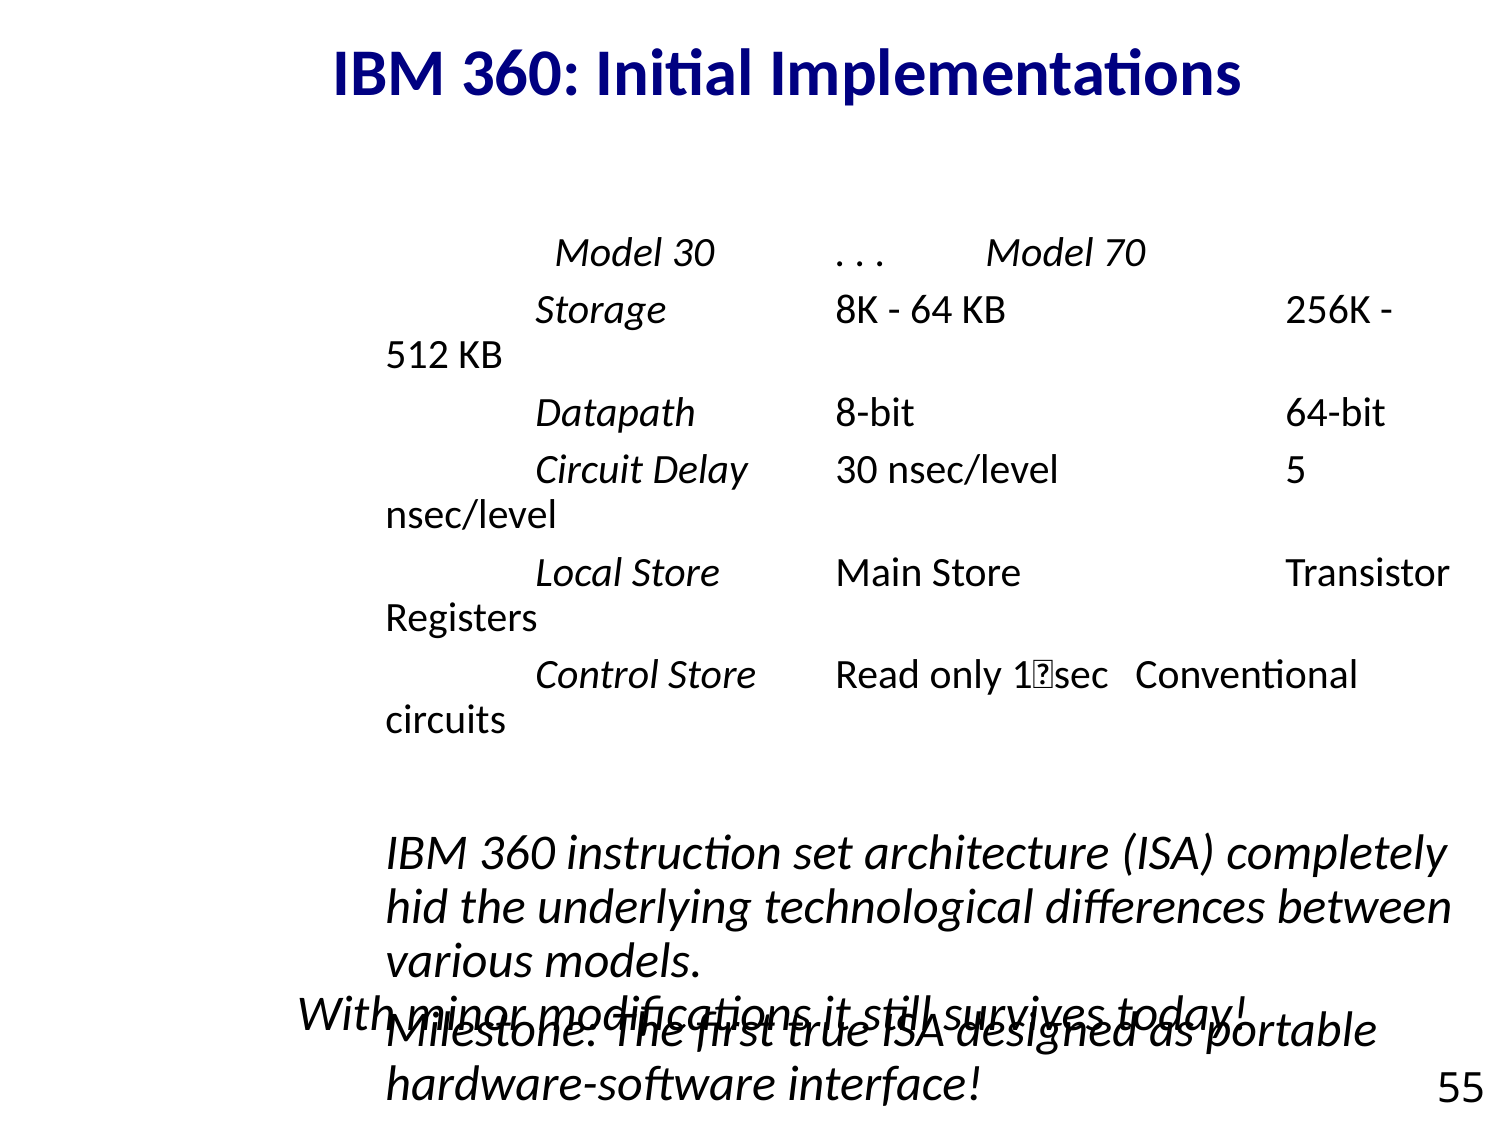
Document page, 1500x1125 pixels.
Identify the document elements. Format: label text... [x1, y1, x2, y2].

text_box With minor modifications it still survives today! [132, 980, 1264, 1049]
title IBM 360: Initial Implementations [199, 12, 1376, 126]
text_box Model 30 . . . Model 70 Storage 8K - 64 KB 256K - 512 KB Datapath 8-bit 64-bit Circuit Delay 30 nsec/level 5 nsec/level Local Store Main Store Transistor Registers Control Store Read only 1sec Conventional circuits IBM 360 instruction set architecture (ISA) completely hid the underlying technological differences between various models. Milestone: The first true ISA designed as portable hardware-software interface! [70, 222, 1469, 1119]
slide_number 55 [1362, 1085, 1500, 1125]
